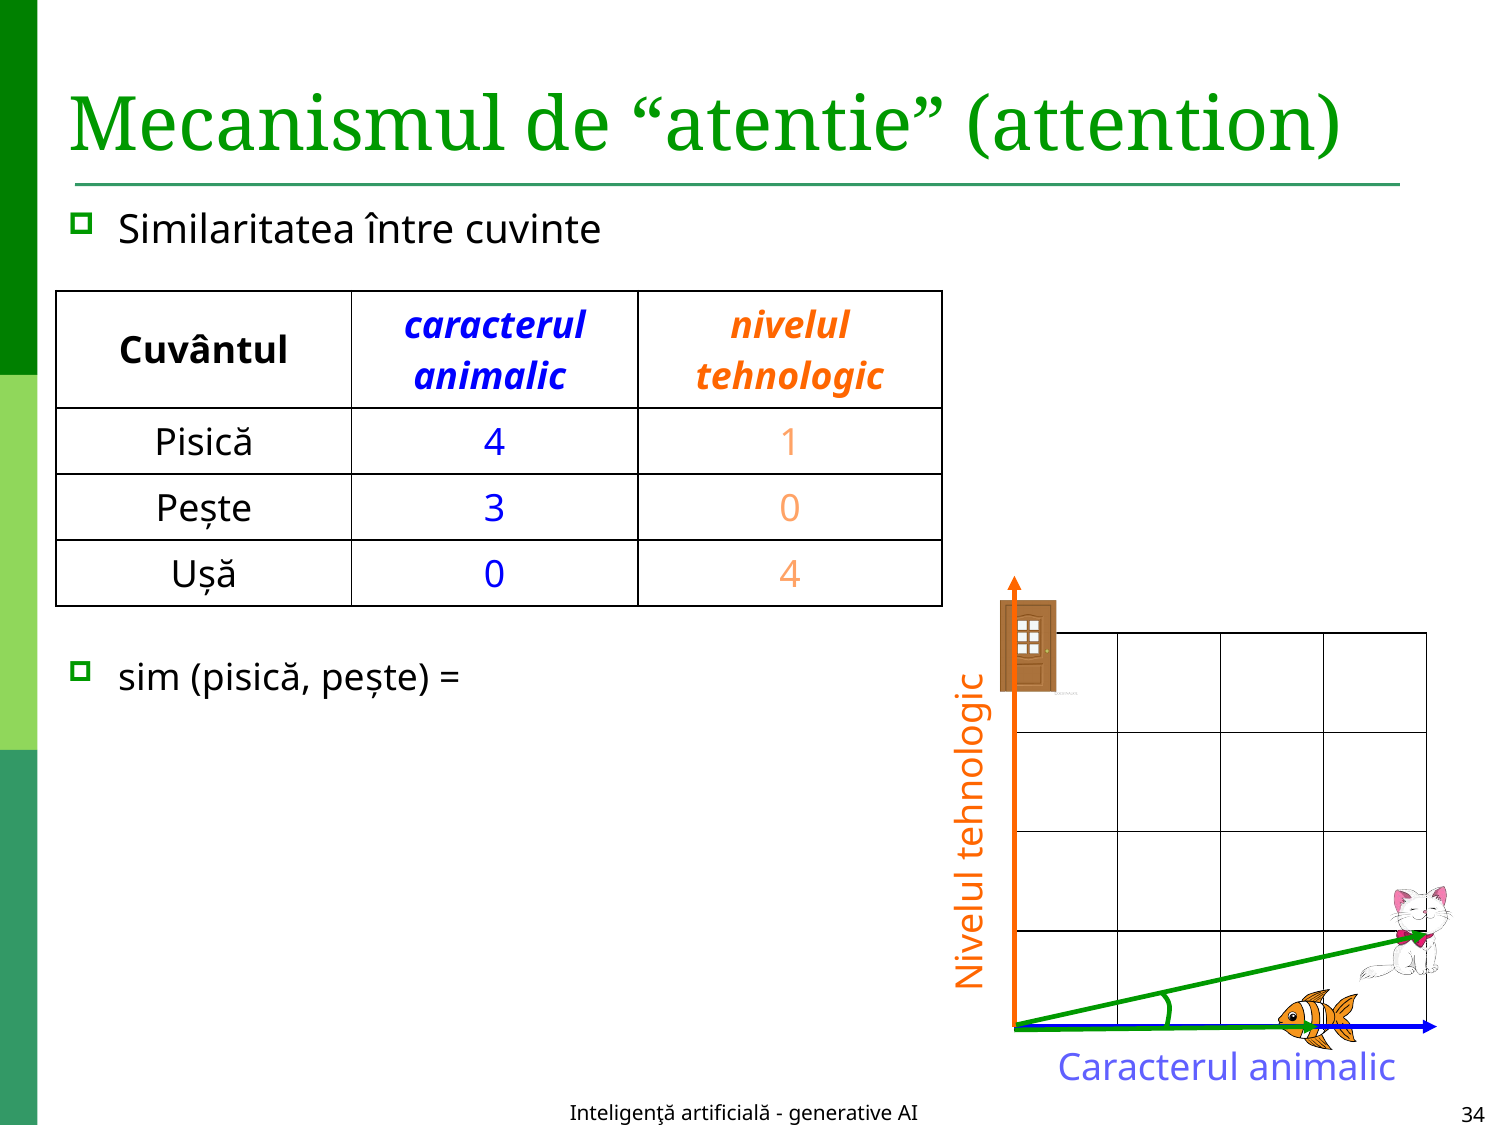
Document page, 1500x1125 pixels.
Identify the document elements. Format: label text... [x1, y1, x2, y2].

table_cell 4 [352, 409, 637, 473]
slide_number 34 [1149, 1093, 1500, 1125]
table_cell 4 [639, 541, 941, 605]
table_cell Pește [57, 475, 351, 539]
table_header nivelul tehnologic [639, 292, 941, 407]
table_cell 1 [639, 409, 941, 473]
table_header Cuvântul [57, 292, 351, 407]
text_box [937, 575, 1483, 1096]
footer Inteligenţă artificială - generative AI [229, 1091, 1149, 1125]
table_cell 3 [352, 475, 637, 539]
table_cell 0 [352, 541, 637, 605]
table_cell 0 [639, 475, 941, 539]
list Similaritatea între cuvinte sim (pisică, pește) = sim([4,1], [3,0]) = (4*3 + 1*0)/(17 * 9) = 12 / (4.12 * 3)= 0.97 sim(pisică, ușă) = sim([4,1],[0,4]) = (4*0 + 1*4) / (17 * 16) = 4 / (4.12 * 4) = 0.24 sim(pește, ușă) = sim([3,0],[0,4]) = (3*0 + 0*4) / (9* 16) = 0 [53, 196, 1471, 1094]
title Mecanismul de “atentie” (attention) [53, 19, 1471, 173]
table_header caracterul animalic [352, 292, 637, 407]
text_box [1015, 933, 1428, 1026]
table_cell Pisică [57, 409, 351, 473]
table_cell Ușă [57, 541, 351, 605]
